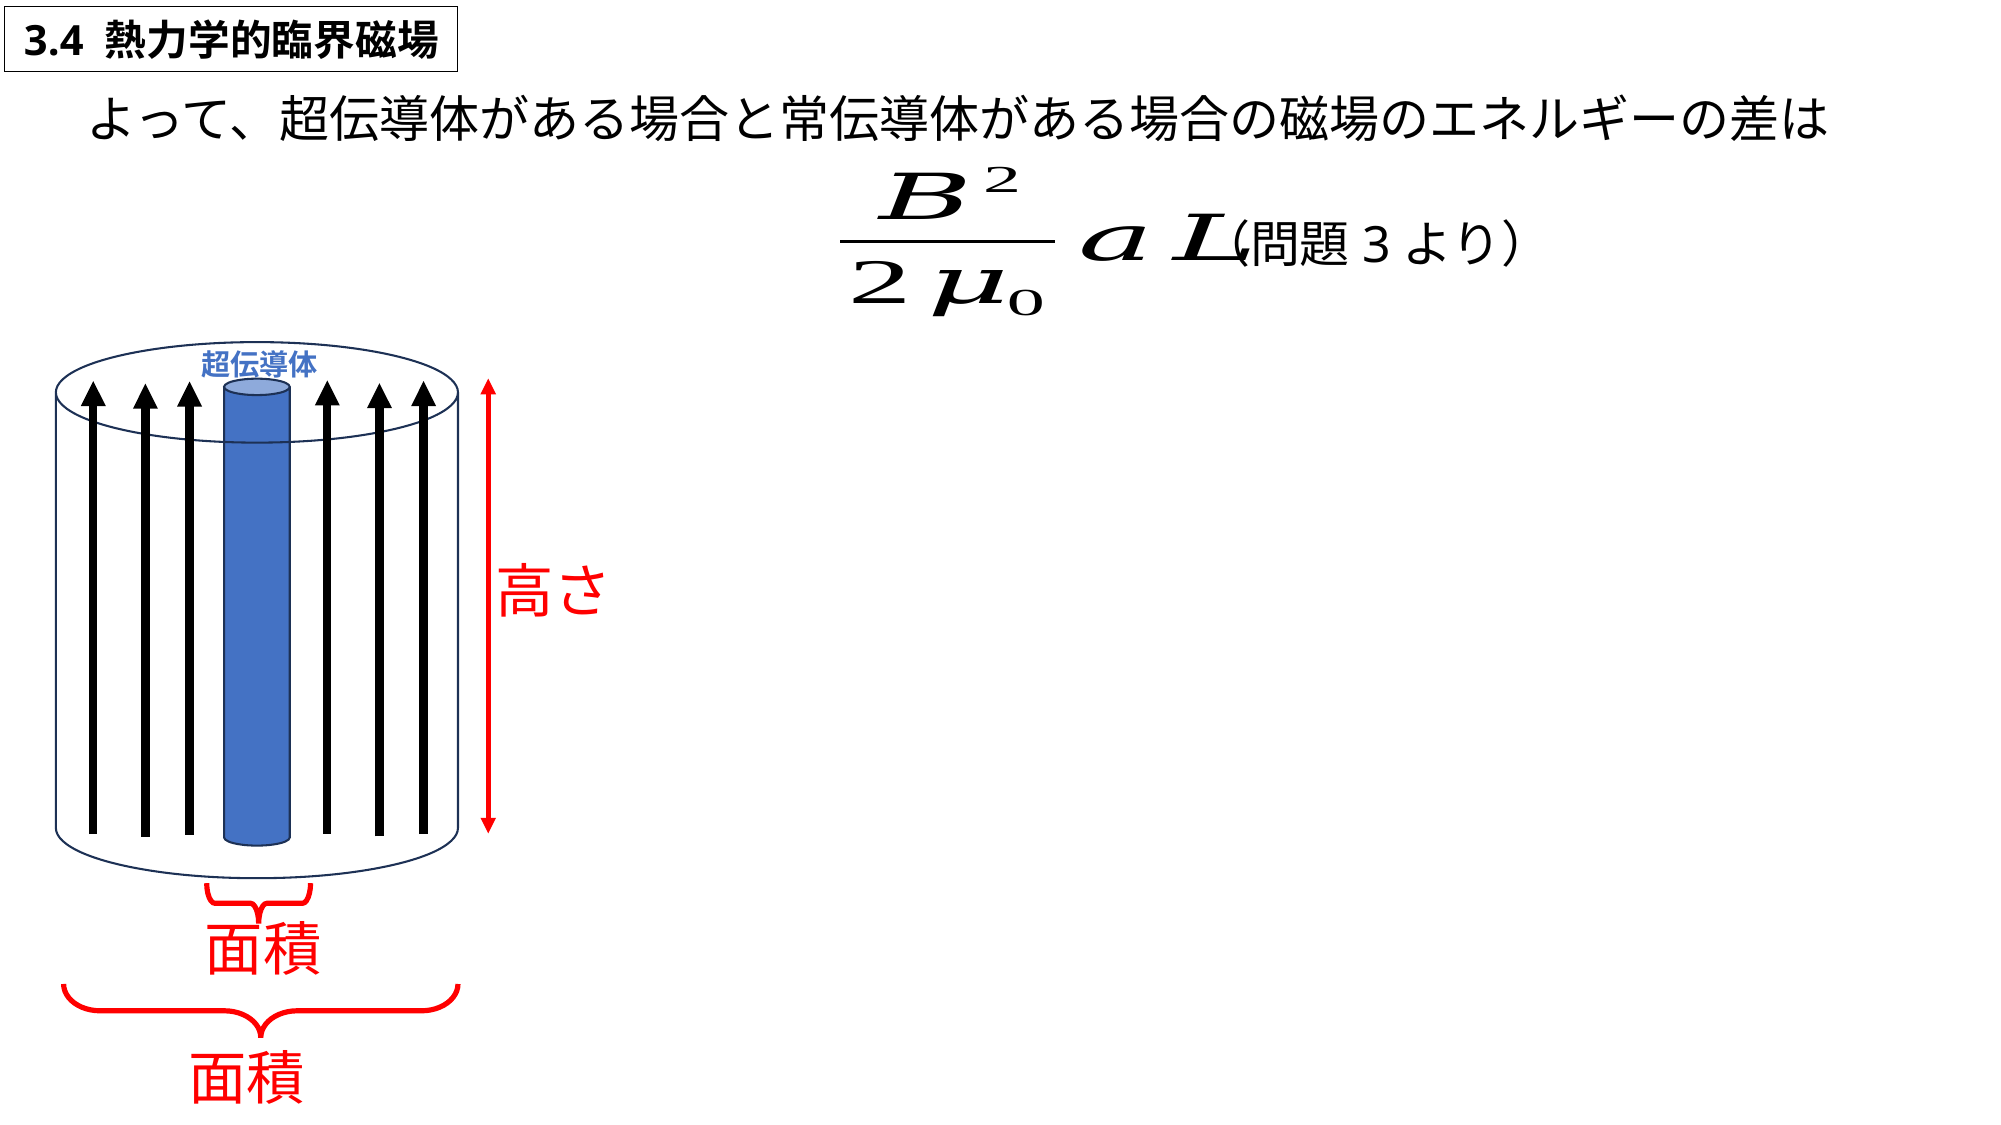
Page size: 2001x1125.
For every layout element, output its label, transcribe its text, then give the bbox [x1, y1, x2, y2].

text_box [63, 983, 459, 1038]
text_box よって、超伝導体がある場合と常伝導体がある場合の磁場のエネルギーの差は [71, 80, 1978, 156]
text_box [206, 883, 312, 924]
text_box [54, 344, 460, 880]
text_box 3.4 熱力学的臨界磁場 [4, 6, 458, 72]
text_box 超伝導体 [186, 339, 334, 389]
text_box （問題3より） [1185, 205, 1567, 281]
